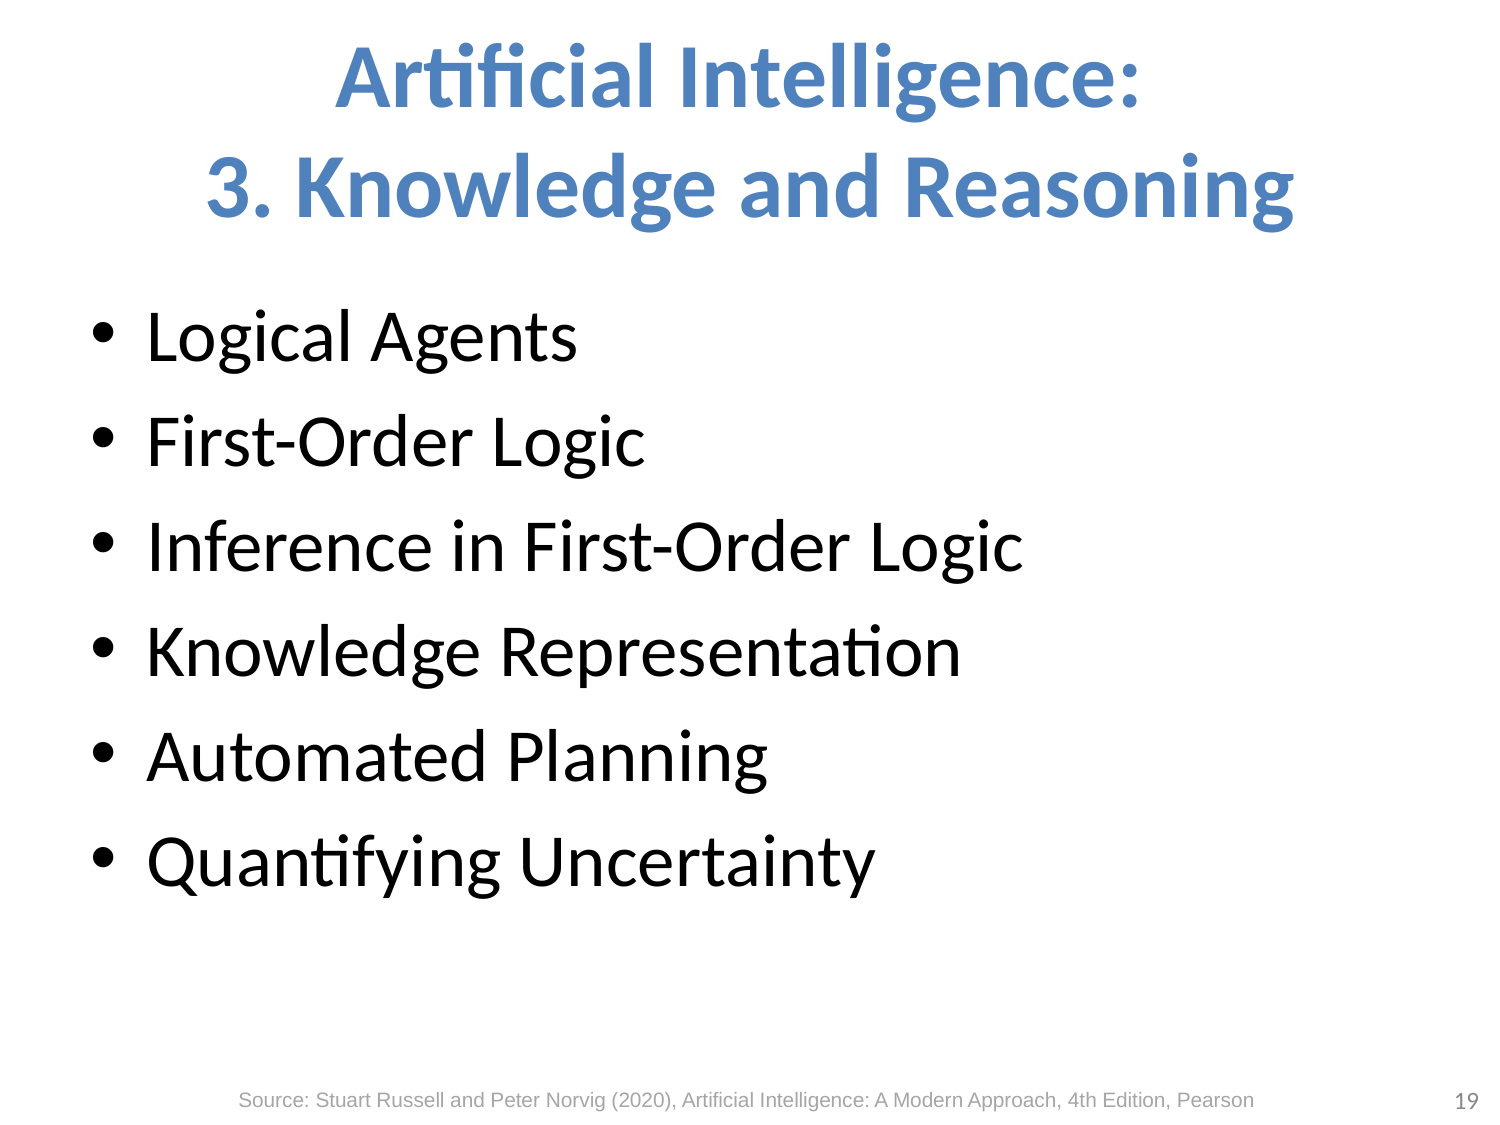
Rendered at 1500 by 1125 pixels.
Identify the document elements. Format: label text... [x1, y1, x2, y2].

text_box Source: Stuart Russell and Peter Norvig (2020), Artificial Intelligence: A Modern Approach, 4th Edition, Pearson [173, 1079, 1320, 1119]
title Artificial Intelligence: 3. Knowledge and Reasoning [53, 20, 1447, 232]
slide_number 19 [1144, 1069, 1495, 1125]
list Logical Agents First-Order Logic Inference in First-Order Logic Knowledge Representation Automated Planning Quantifying Uncertainty [75, 278, 1425, 1005]
